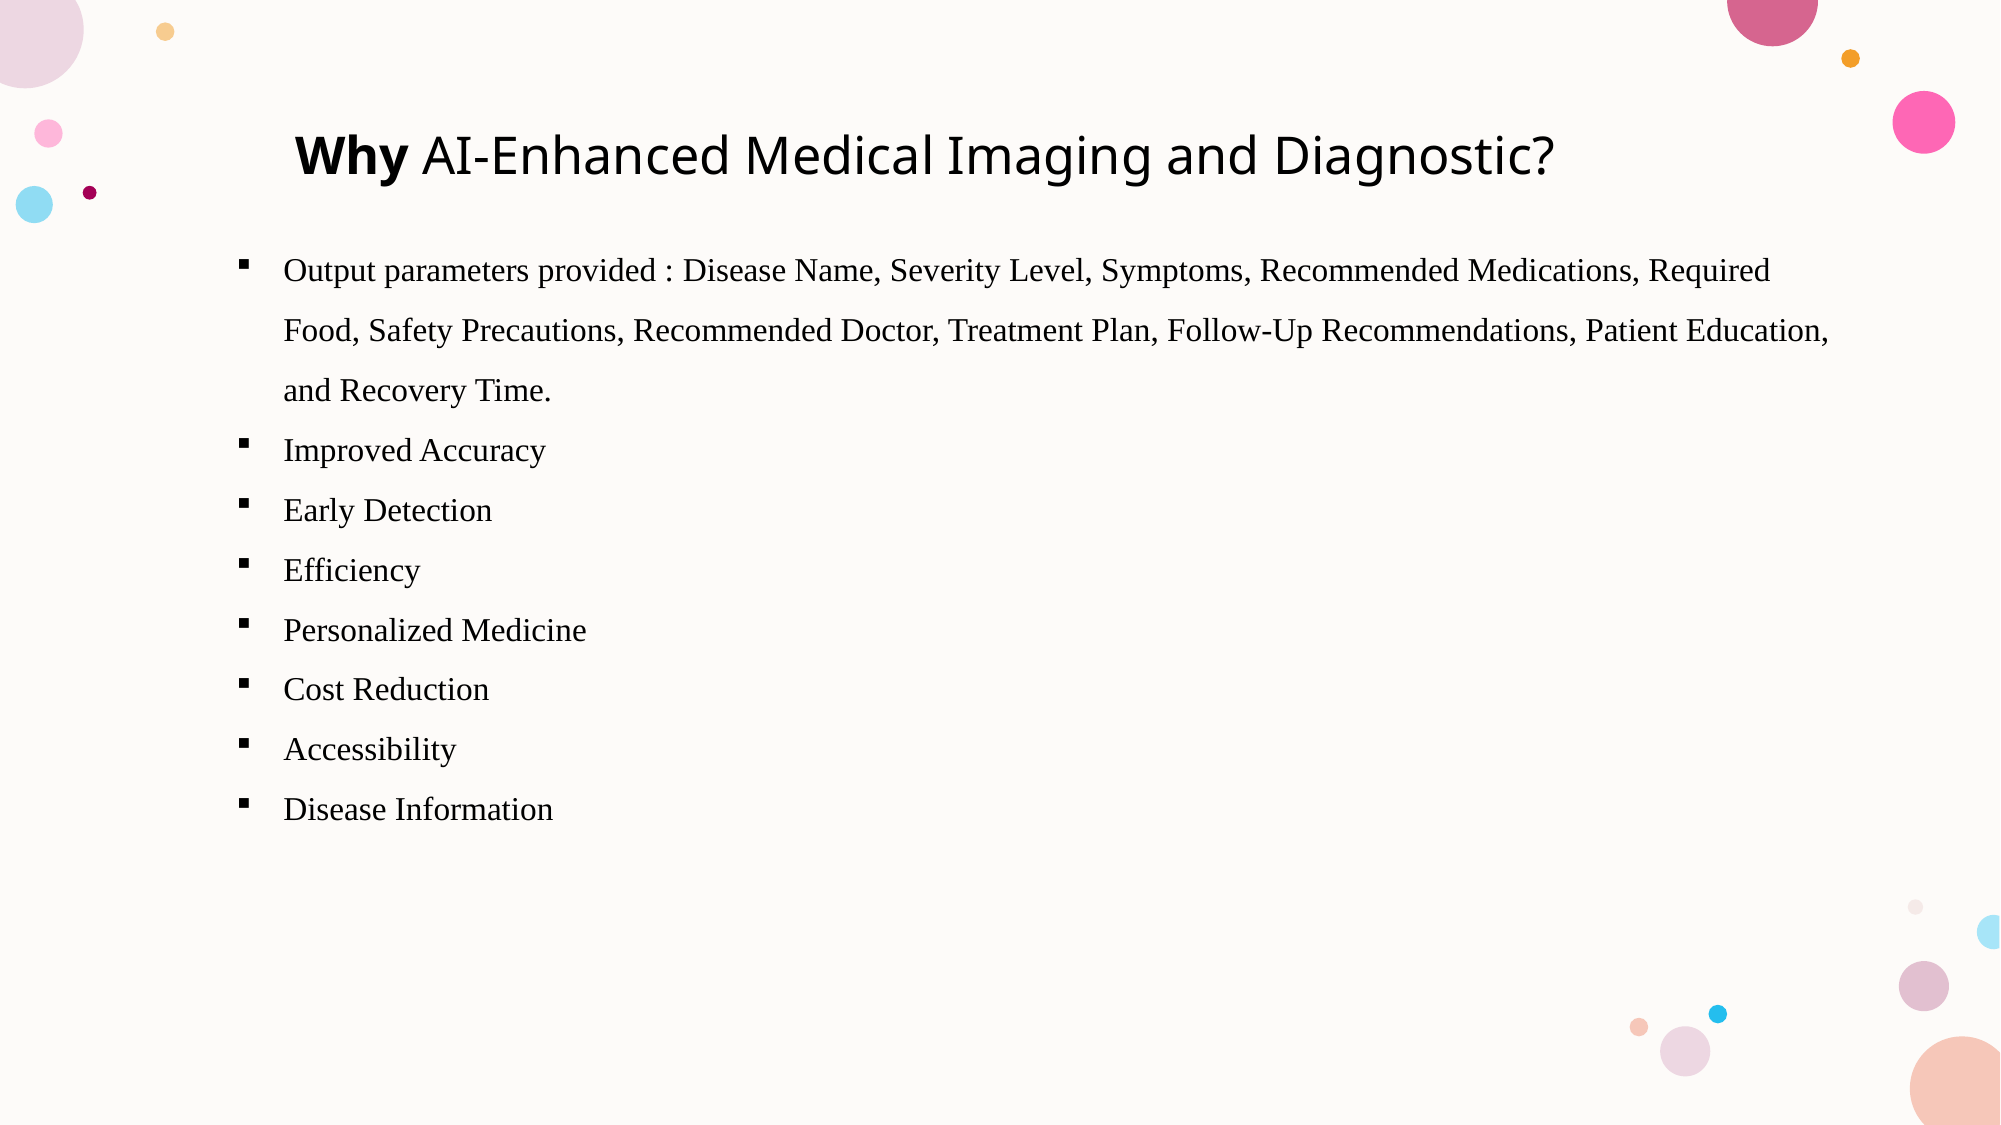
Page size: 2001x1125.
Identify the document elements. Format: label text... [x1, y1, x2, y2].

text_box Why AI-Enhanced Medical Imaging and Diagnostic? [280, 115, 1720, 193]
text_box Output parameters provided : Disease Name, Severity Level, Symptoms, Recommended Medications, Required Food, Safety Precautions, Recommended Doctor, Treatment Plan, Follow-Up Recommendations, Patient Education, and Recovery Time. Improved Accuracy Early Detection Efficiency Personalized Medicine Cost Reduction Accessibility Disease Information [221, 221, 1849, 835]
